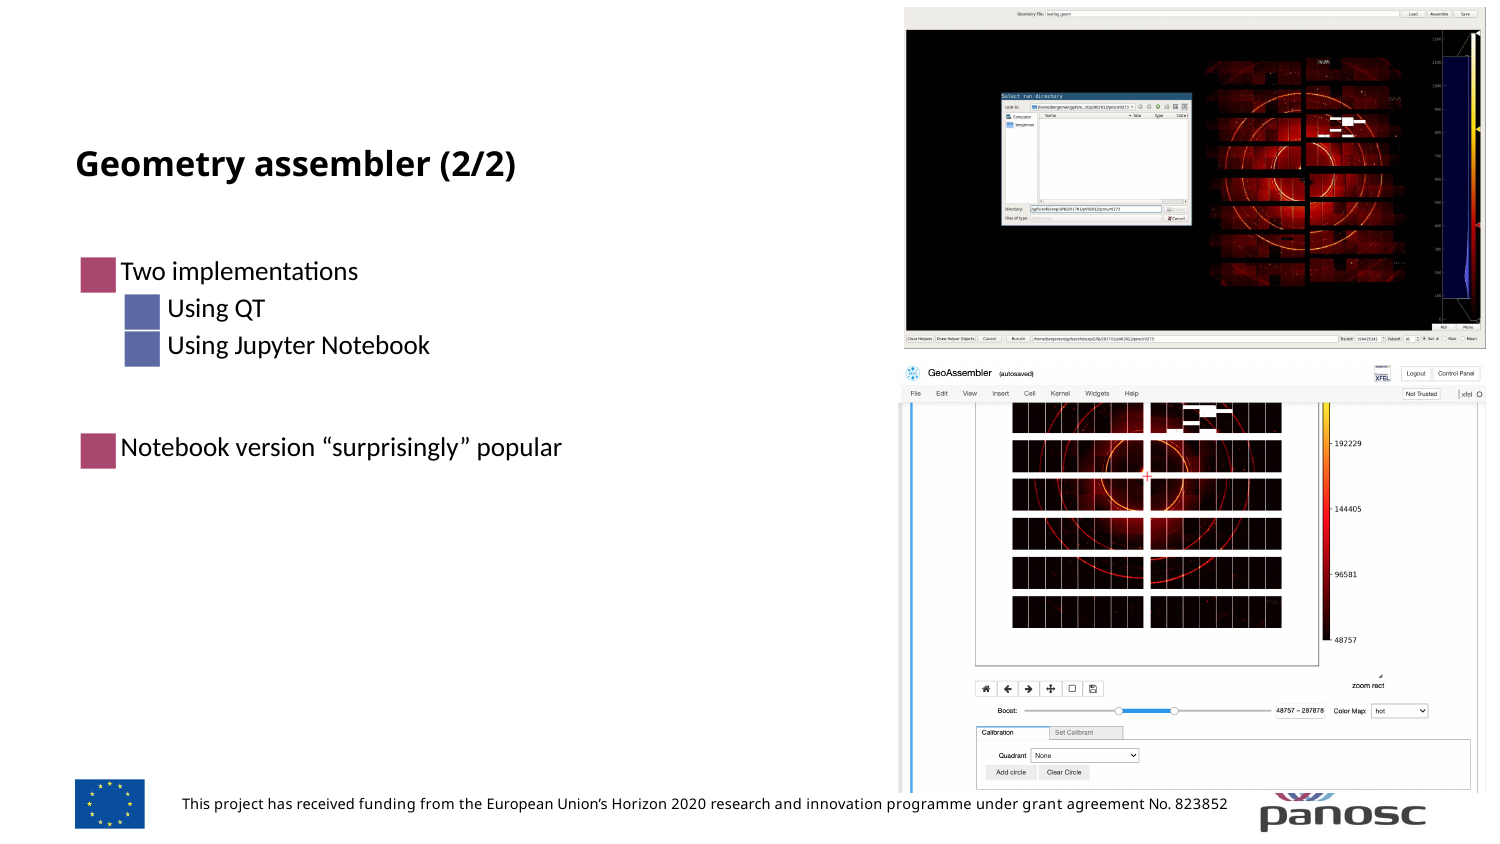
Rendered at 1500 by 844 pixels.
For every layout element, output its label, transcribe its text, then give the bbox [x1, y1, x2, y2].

title Geometry assembler (2/2) [75, 87, 904, 184]
text_box Two implementations Using QT Using Jupyter Notebook Notebook version “surprisingly” popular Metadata R1. Meta(data) are richly described with a plurality of accurate and relevant attributes No R1.2. (Meta)data are associated with detailed provenance Provenance information is not stored Some information in eLogs Calibration logs not searchable R1.3. (Meta)data meet domain-relevant community standards No standards have been adopted by the community yet? Developed in parts through PaNOSC? R1.1. (Meta)data are released with a clear and accessible data usage license Maybe - [TODO: what license do we have for the actual metadata?] [76, 249, 831, 728]
picture [904, 7, 1486, 349]
picture [0, 737, 1500, 844]
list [898, 363, 1486, 793]
